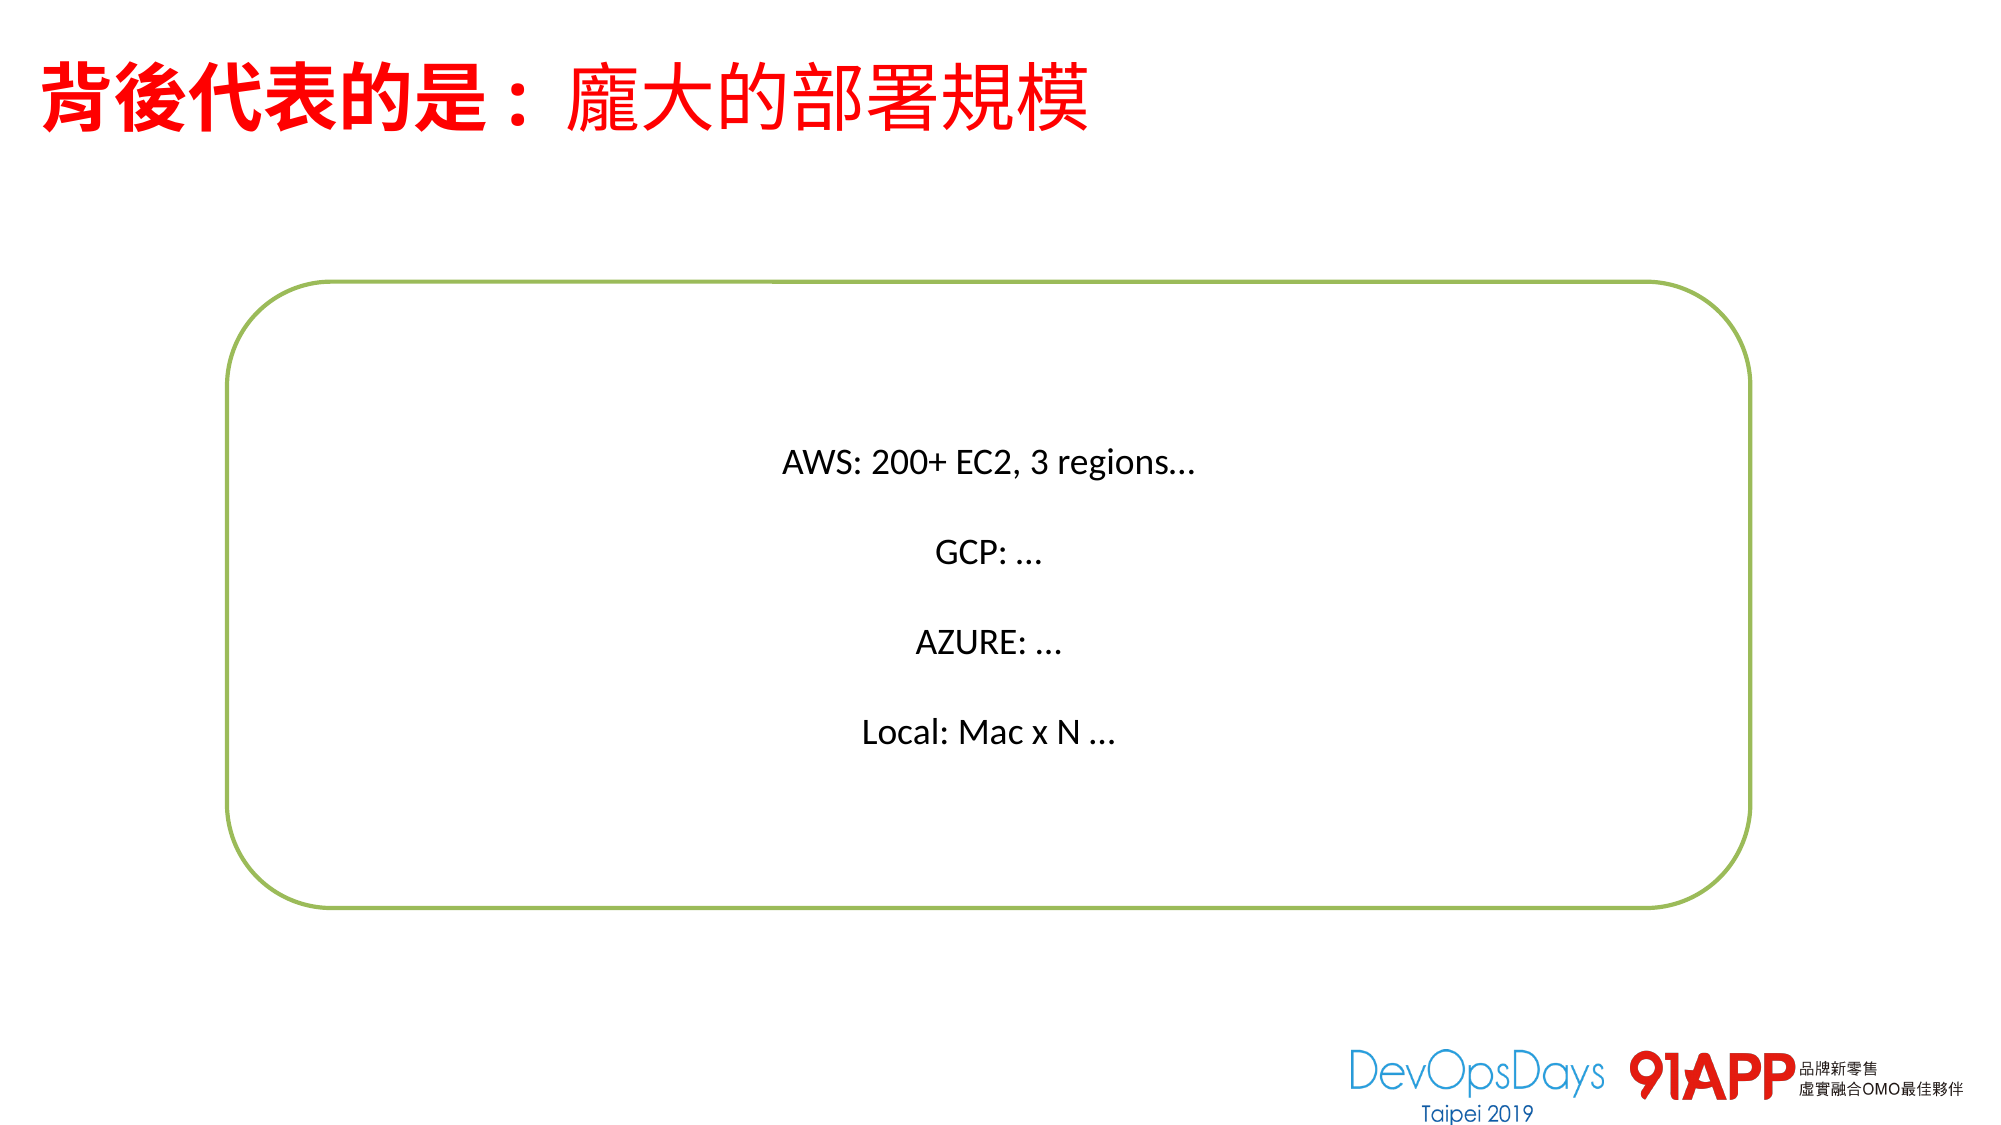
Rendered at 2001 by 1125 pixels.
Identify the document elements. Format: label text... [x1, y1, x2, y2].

picture [1623, 1046, 1969, 1105]
text_box AWS: 200+ EC2, 3 regions… GCP: … AZURE: … Local: Mac x N … [224, 279, 1753, 911]
picture [1351, 1049, 1604, 1125]
title 背後代表的是: 龐大的部署規模 [19, 42, 1977, 149]
